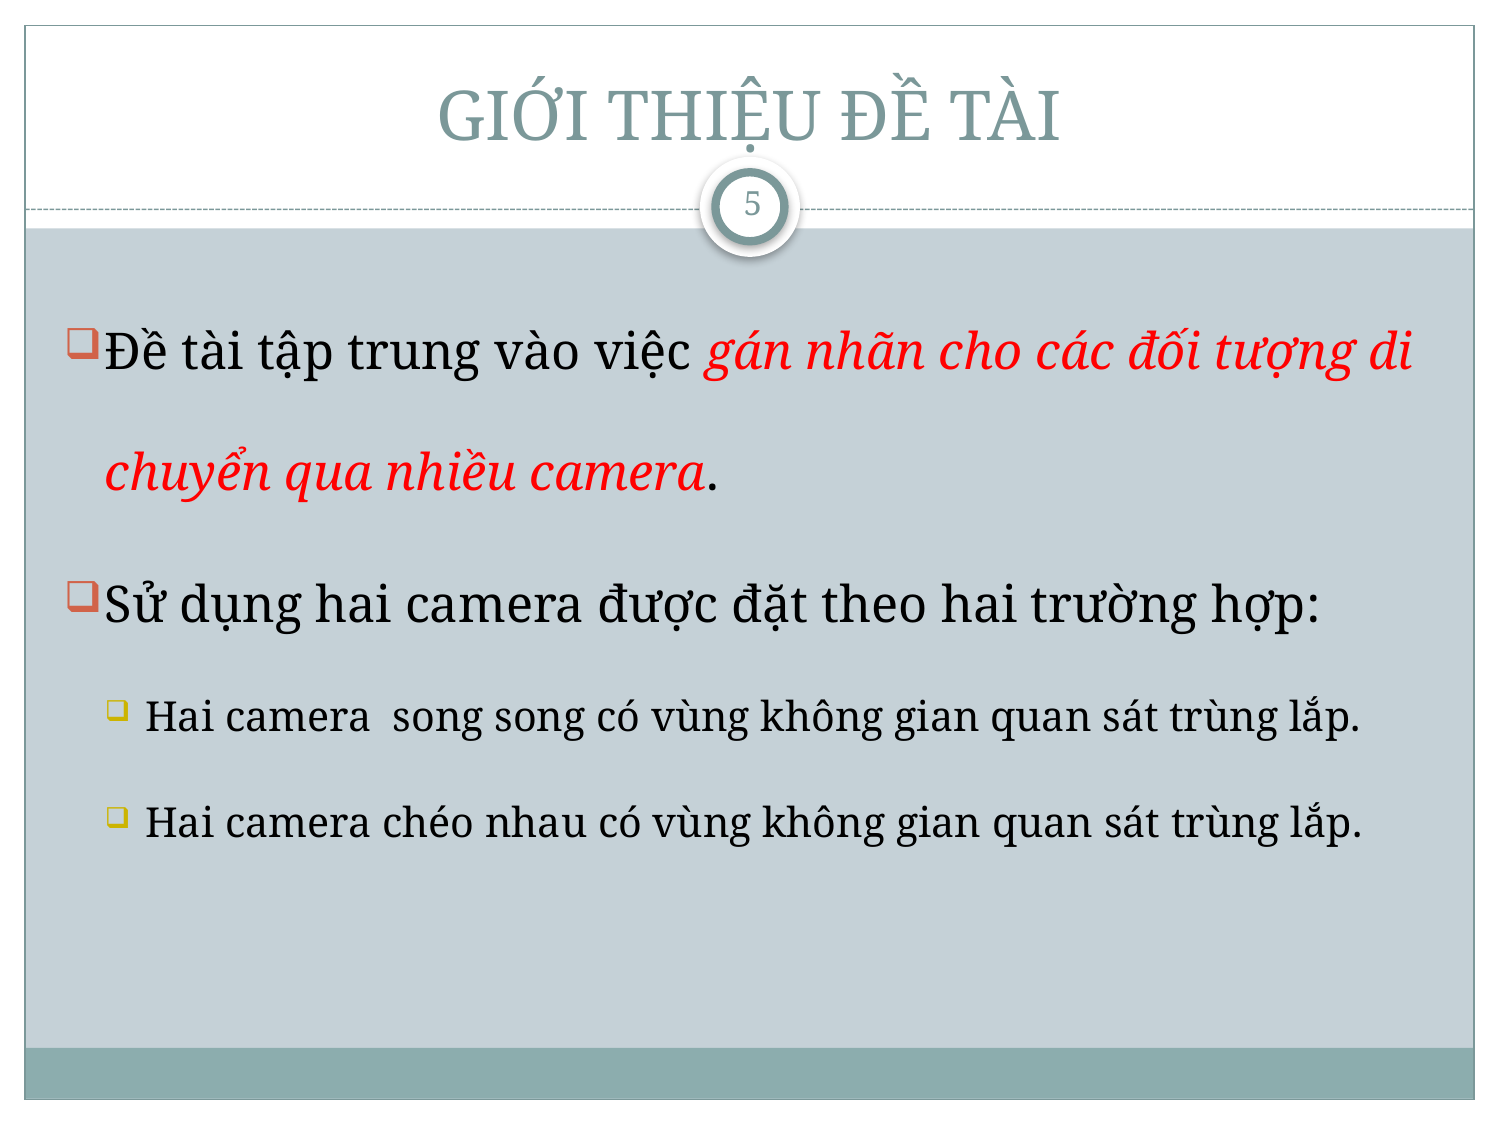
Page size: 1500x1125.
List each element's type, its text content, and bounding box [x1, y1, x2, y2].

title GIỚI THIỆU ĐỀ TÀI [49, 37, 1450, 162]
list Đề tài tập trung vào việc gán nhãn cho các đối tượng di chuyển qua nhiều camera. Sử dụng hai camera được đặt theo hai trường hợp: Hai camera song song có vùng không gian quan sát trùng lắp. Hai camera chéo nhau có vùng không gian quan sát trùng lắp. [49, 250, 1445, 1001]
slide_number 5 [715, 168, 791, 241]
